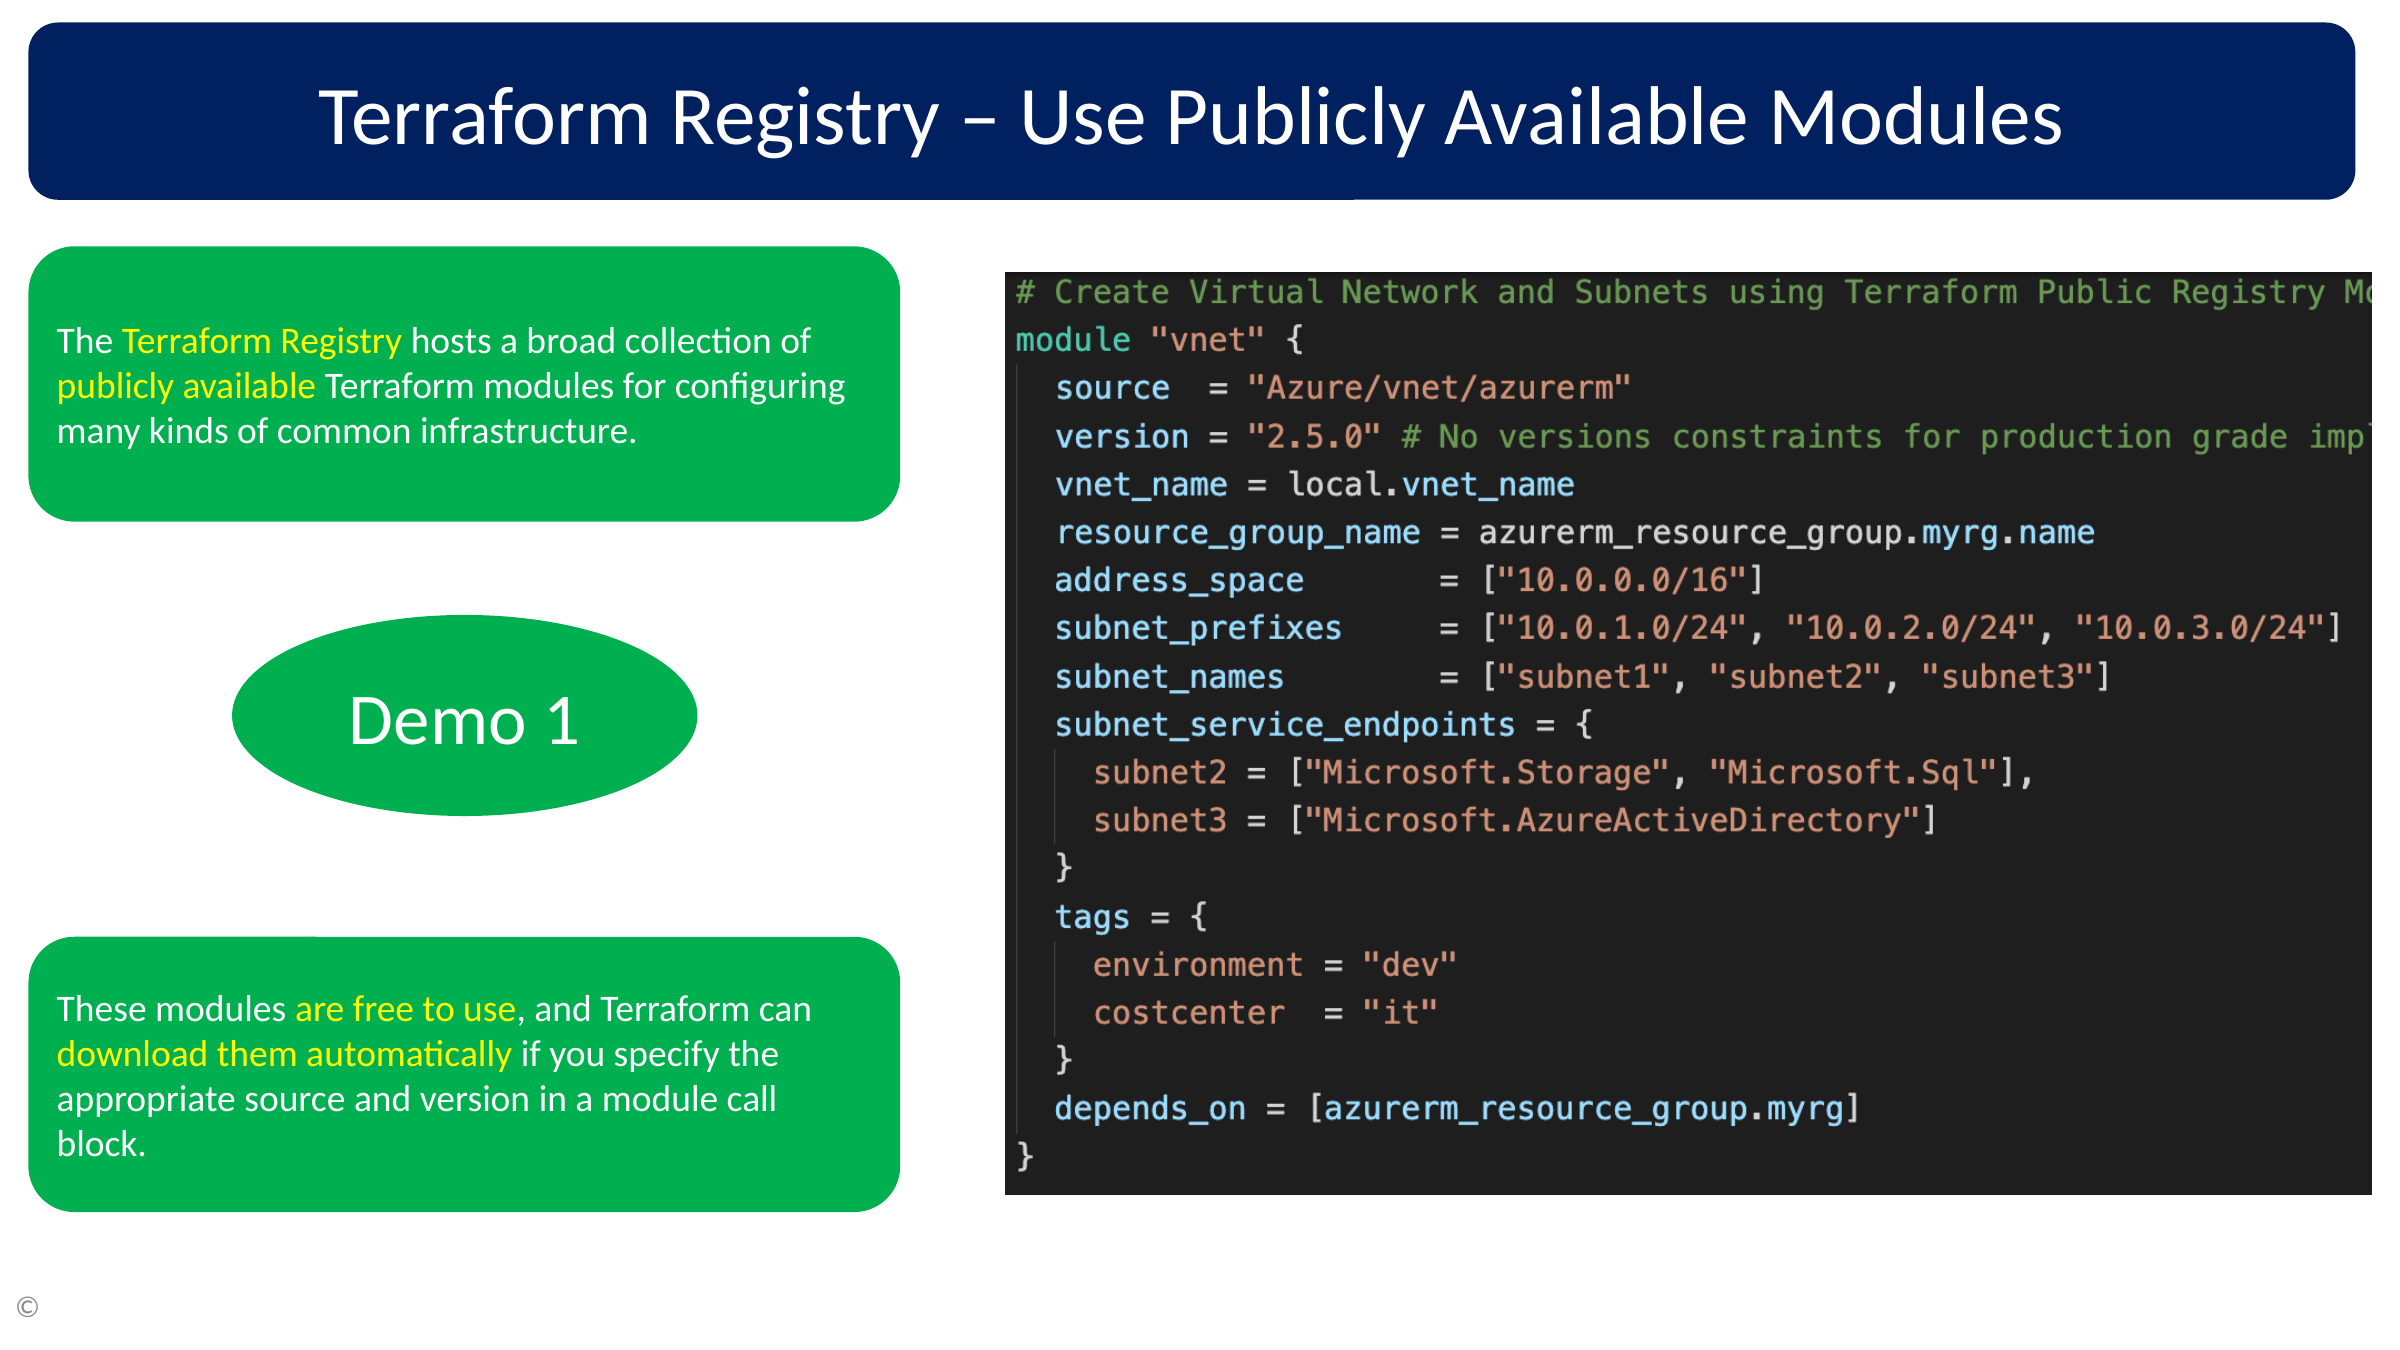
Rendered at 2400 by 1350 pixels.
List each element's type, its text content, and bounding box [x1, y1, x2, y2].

text_box The Terraform Registry hosts a broad collection of publicly available Terraform modules for configuring many kinds of common infrastructure. [27, 245, 902, 523]
text_box These modules are free to use, and Terraform can download them automatically if you specify the appropriate source and version in a module call block. [27, 935, 902, 1214]
footer © [0, 1269, 810, 1342]
text_box Demo 1 [231, 613, 699, 818]
text_box Terraform Registry – Use Publicly Available Modules [27, 21, 2357, 201]
picture [1005, 272, 2372, 1195]
